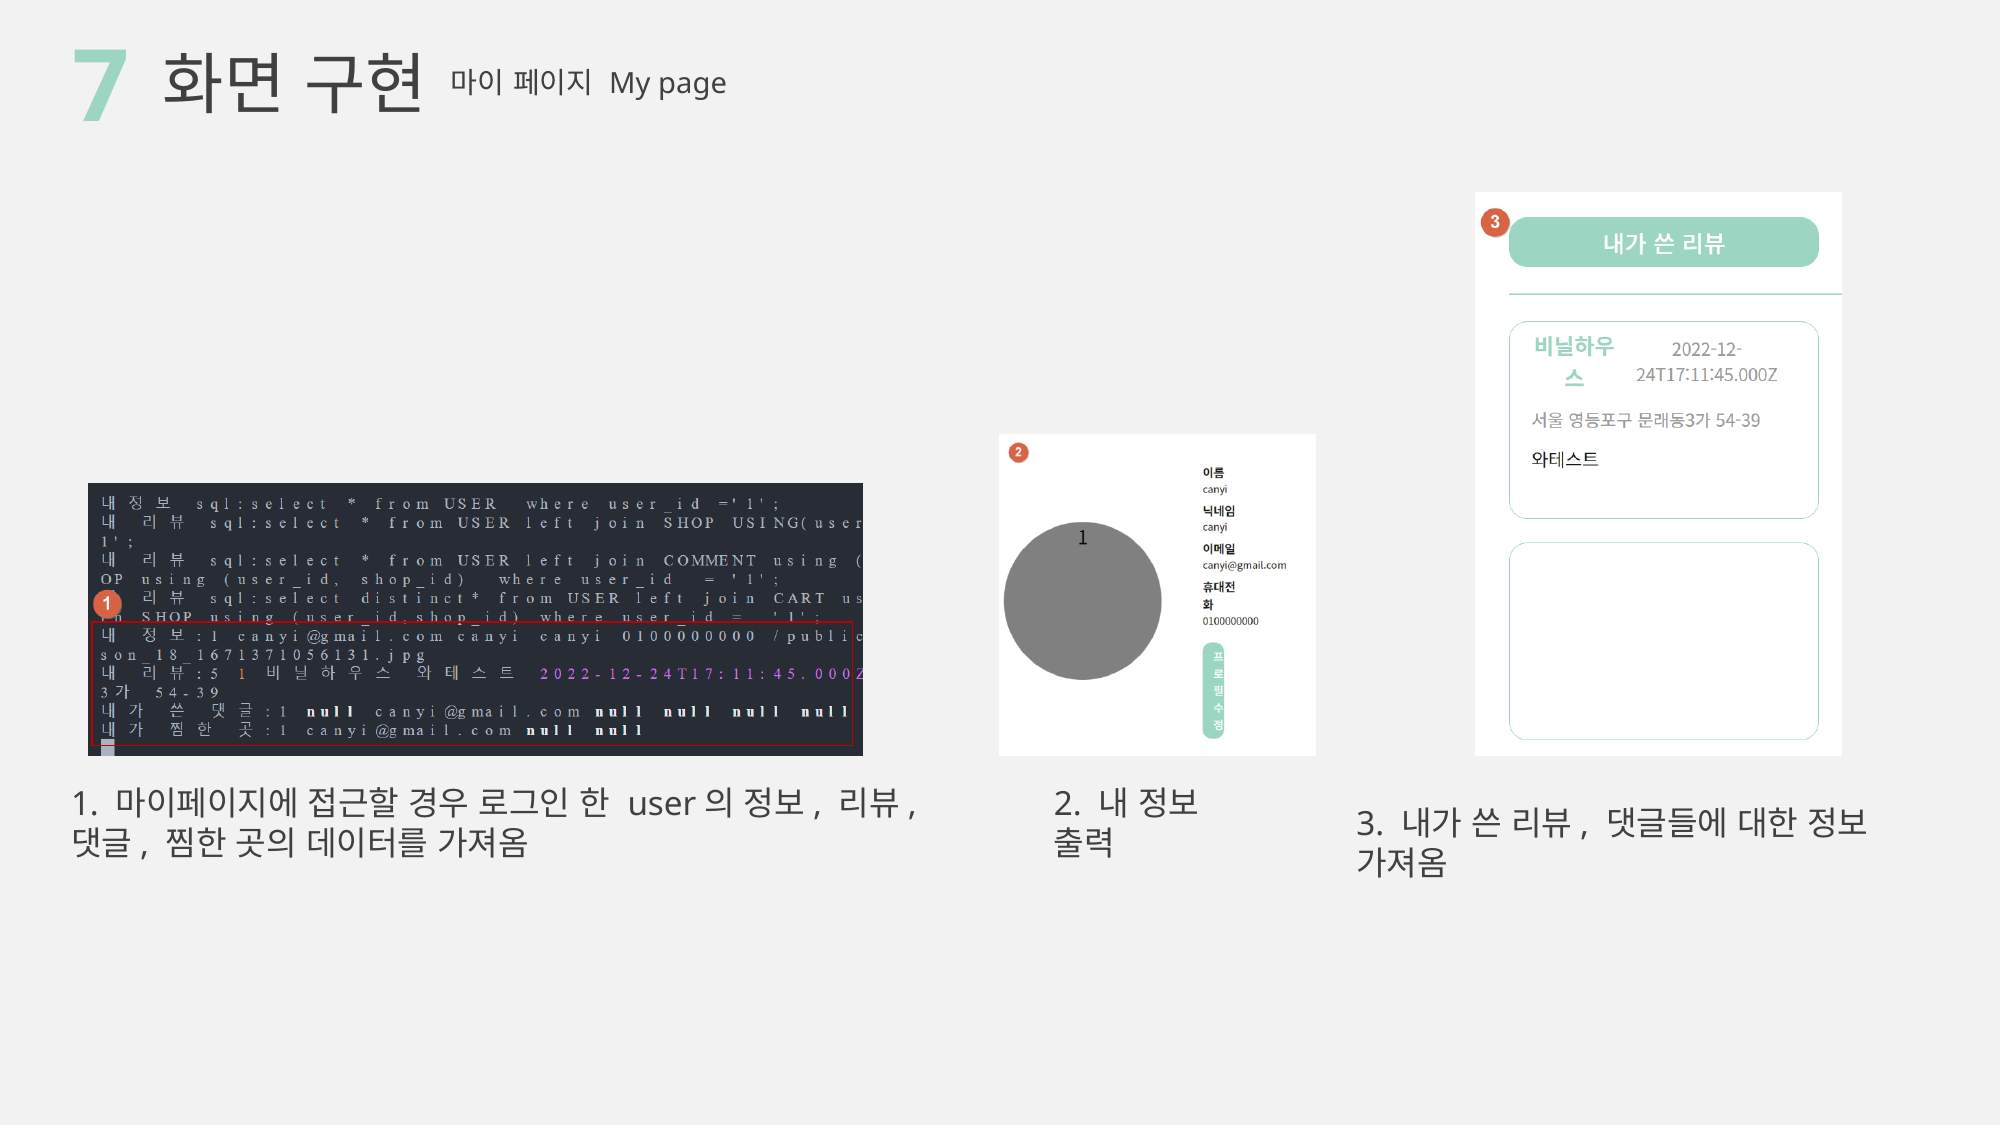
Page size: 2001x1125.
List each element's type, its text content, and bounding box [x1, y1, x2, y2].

text_box 2. 내 정보 출력 [1039, 774, 1277, 870]
text_box 화면 구현 [147, 34, 443, 129]
picture [999, 434, 1316, 756]
text_box 1. 마이페이지에 접근할 경우 로그인 한 user의 정보, 리뷰, 댓글, 찜한 곳의 데이터를 가져옴 [56, 774, 954, 870]
picture [1475, 192, 1842, 756]
text_box 7 [58, 14, 146, 150]
text_box 마이 페이지 My page [436, 56, 742, 107]
text_box 3. 내가 쓴 리뷰, 댓글들에 대한 정보 가져옴 [1341, 794, 1976, 890]
picture [88, 483, 863, 756]
